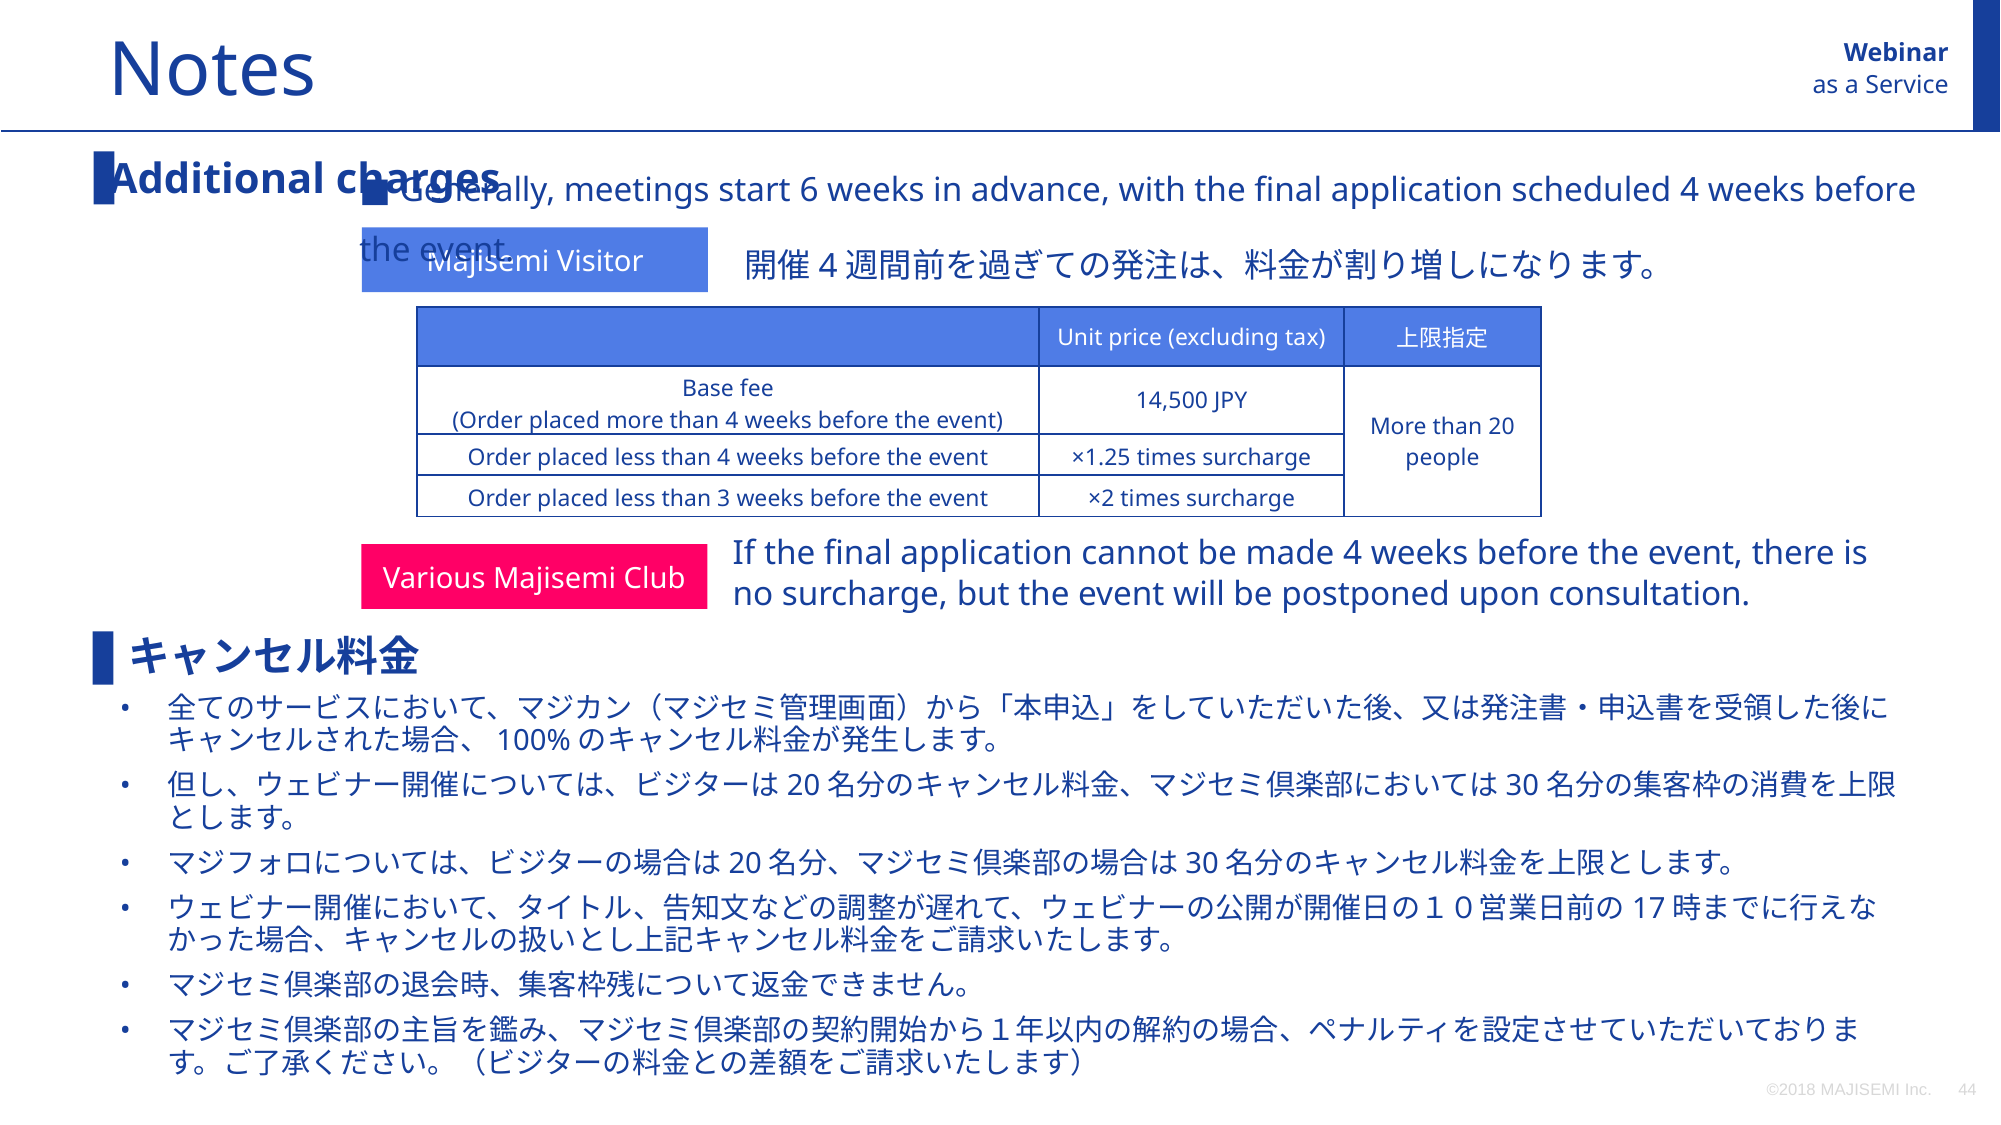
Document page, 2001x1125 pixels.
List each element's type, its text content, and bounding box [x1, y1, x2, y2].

text_box Additional charges キャンセル料金 全てのサービスにおいて、マジカン（マジセミ管理画面）から「本申込」をしていただいた後、又は発注書・申込書を受領した後にキャンセルされた場合、100%のキャンセル料金が発生します。 但し、ウェビナー開催については、ビジターは20名分のキャンセル料金、マジセミ倶楽部においては30名分の集客枠の消費を上限とします。 マジフォロについては、ビジターの場合は20名分、マジセミ倶楽部の場合は30名分のキャンセル料金を上限とします。 ウェビナー開催において、タイトル、告知文などの調整が遅れて、ウェビナーの公開が開催日の１０営業日前の17時までに行えなかった場合、キャンセルの扱いとし上記キャンセル料金をご請求いたします。 マジセミ倶楽部の退会時、集客枠残について返金できません。 マジセミ倶楽部の主旨を鑑み、マジセミ倶楽部の契約開始から１年以内の解約の場合、ペナルティを設定させていただいております。ご了承ください。（ビジターの料金との差額をご請求いたします） [93, 144, 1922, 1007]
table_cell 14,500 JPY [1040, 367, 1343, 433]
slide_number ‹#› [1928, 1058, 1992, 1119]
text_box Notes [93, 2, 853, 118]
table_cell More than 20 people [1345, 367, 1540, 516]
table_header 上限指定 [1345, 308, 1540, 365]
table_cell Order placed less than 4 weeks before the event [418, 435, 1038, 474]
text_box [1973, 0, 2000, 130]
text_box 開催4週間前を過ぎての発注は、料金が割り増しになります。 [729, 222, 1854, 293]
table_cell Order placed less than 3 weeks before the event [418, 476, 1038, 516]
table_header [418, 308, 1038, 365]
table_cell ×1.25 times surcharge [1040, 435, 1343, 474]
text_box If the final application cannot be made 4 weeks before the event, there is no surcharge, but the event will be postponed upon consultation. [708, 524, 1922, 646]
table_cell ×2 times surcharge [1040, 476, 1343, 516]
table_cell Base fee (Order placed more than 4 weeks before the event) [418, 367, 1038, 433]
text_box ■ Generally, meetings start 6 weeks in advance, with the final application scheduled 4 weeks before the event. [344, 143, 1952, 222]
table_header Unit price (excluding tax) [1040, 308, 1343, 365]
text_box Webinar as a Service [1710, 27, 1964, 106]
text_box Majisemi Visitor [361, 227, 708, 293]
text_box [92, 631, 114, 685]
text_box ©2018 MAJISEMI Inc. [1667, 1058, 1928, 1119]
text_box [93, 151, 115, 205]
text_box Various Majisemi Club [361, 544, 708, 609]
